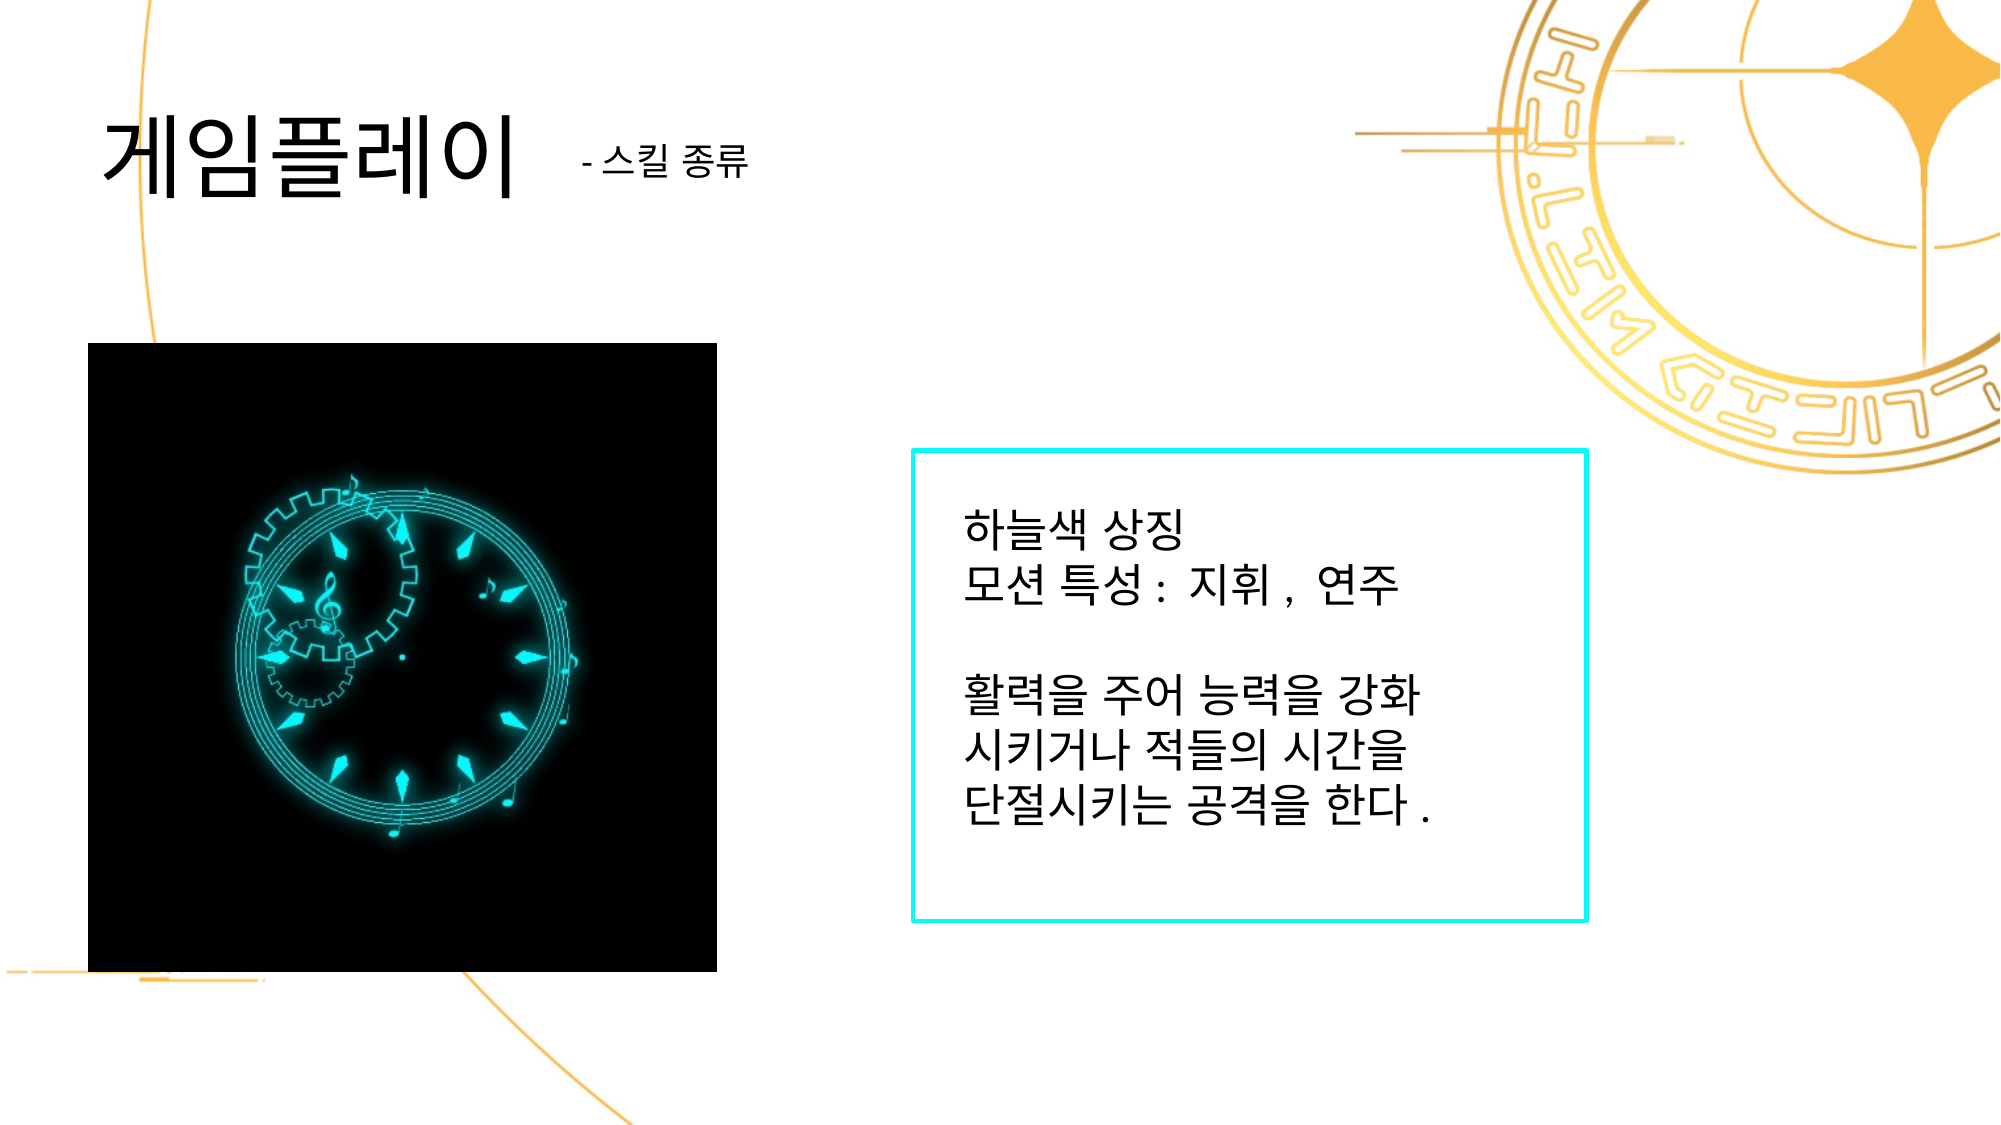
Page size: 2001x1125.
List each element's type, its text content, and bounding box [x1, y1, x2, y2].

text_box 하늘색 상징 모션 특성: 지휘, 연주 활력을 주어 능력을 강화 시키거나 적들의 시간을 단절시키는 공격을 한다. [948, 494, 1551, 839]
text_box -스킬 종류 [566, 130, 776, 191]
picture [0, 0, 2001, 1125]
title 게임플레이 [84, 52, 1810, 271]
text_box [911, 448, 1589, 923]
